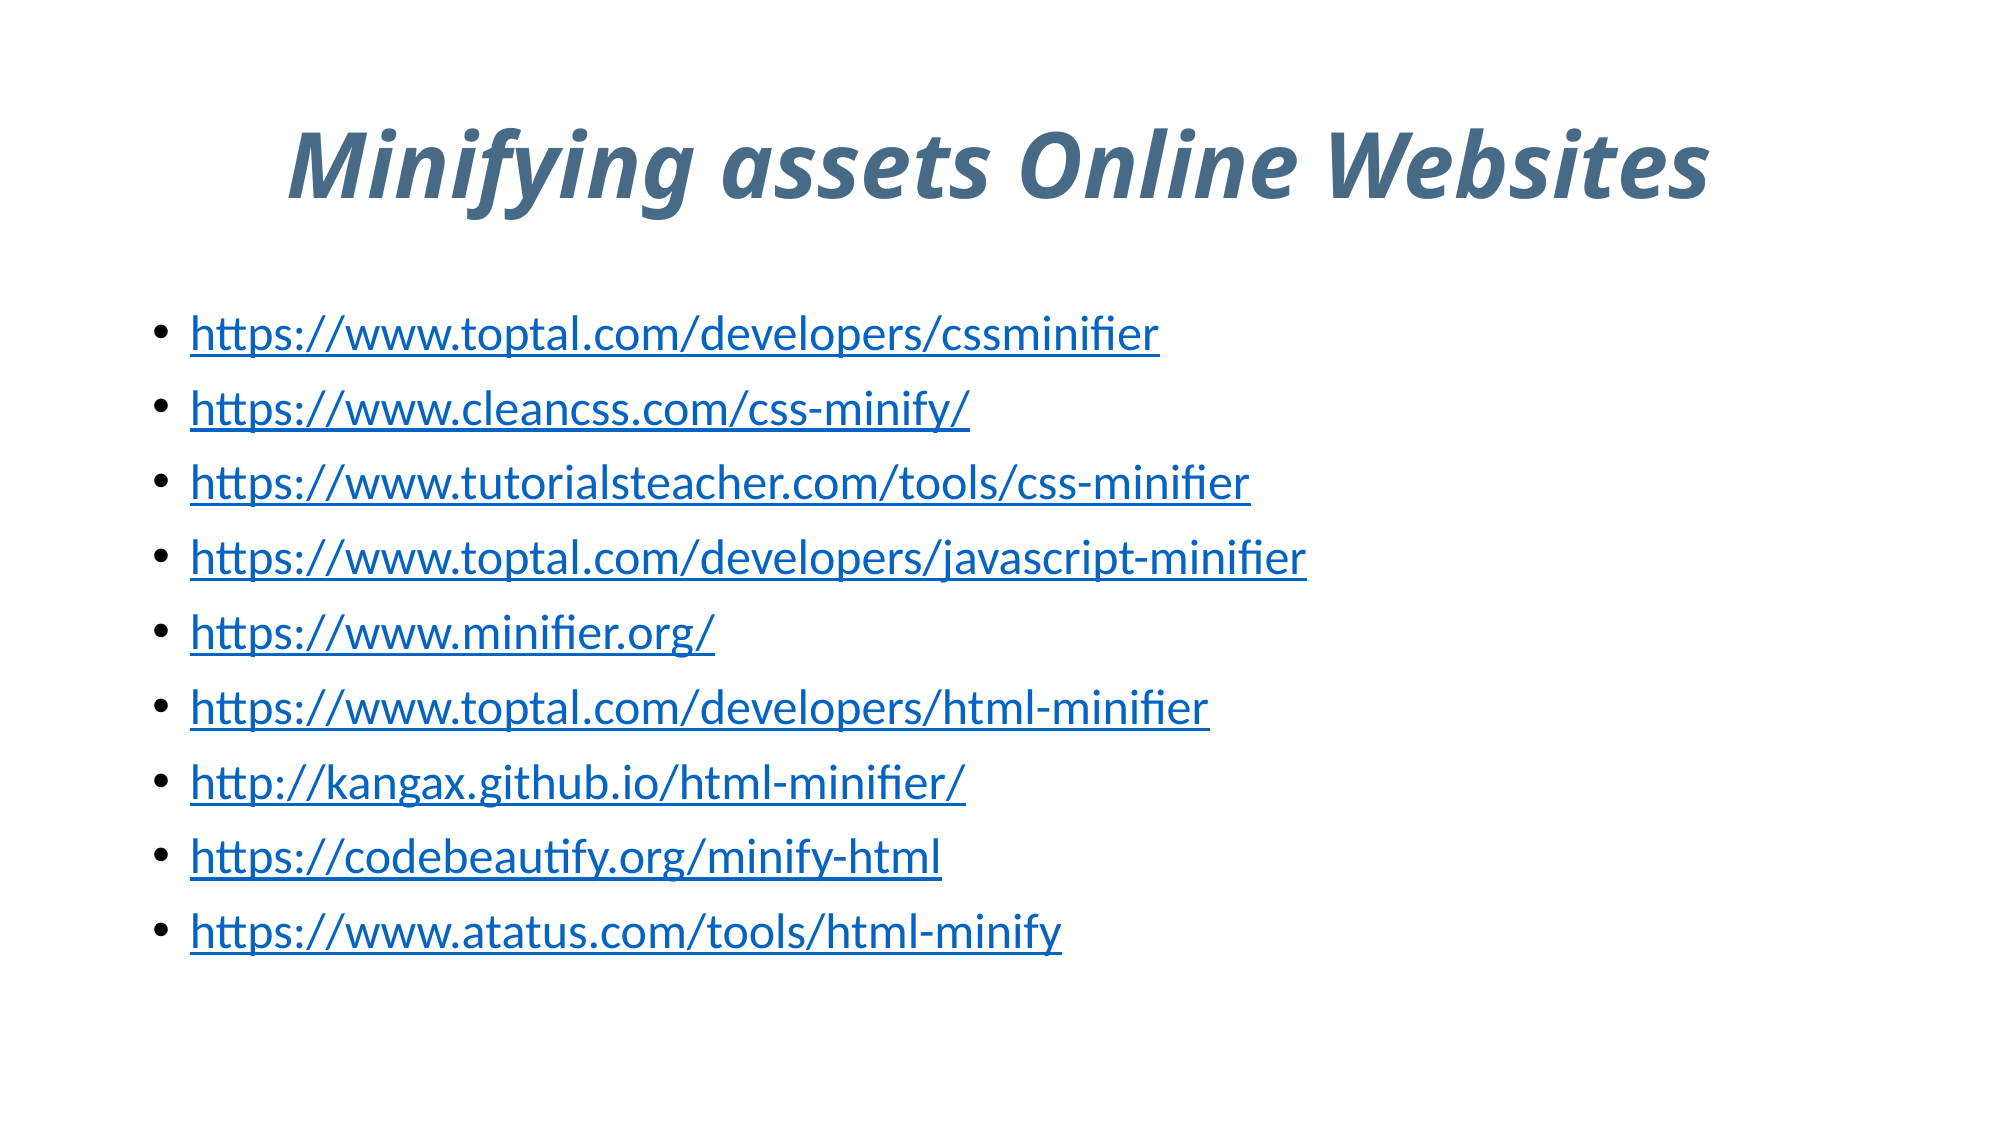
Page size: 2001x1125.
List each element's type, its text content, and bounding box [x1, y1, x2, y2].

title Minifying assets Online Websites [137, 59, 1863, 278]
list https://www.toptal.com/developers/cssminifier https://www.cleancss.com/css-minify/ https://www.tutorialsteacher.com/tools/css-minifier https://www.toptal.com/developers/javascript-minifier https://www.minifier.org/ https://www.toptal.com/developers/html-minifier http://kangax.github.io/html-minifier/ https://codebeautify.org/minify-html https://www.atatus.com/tools/html-minify [137, 299, 1863, 1014]
